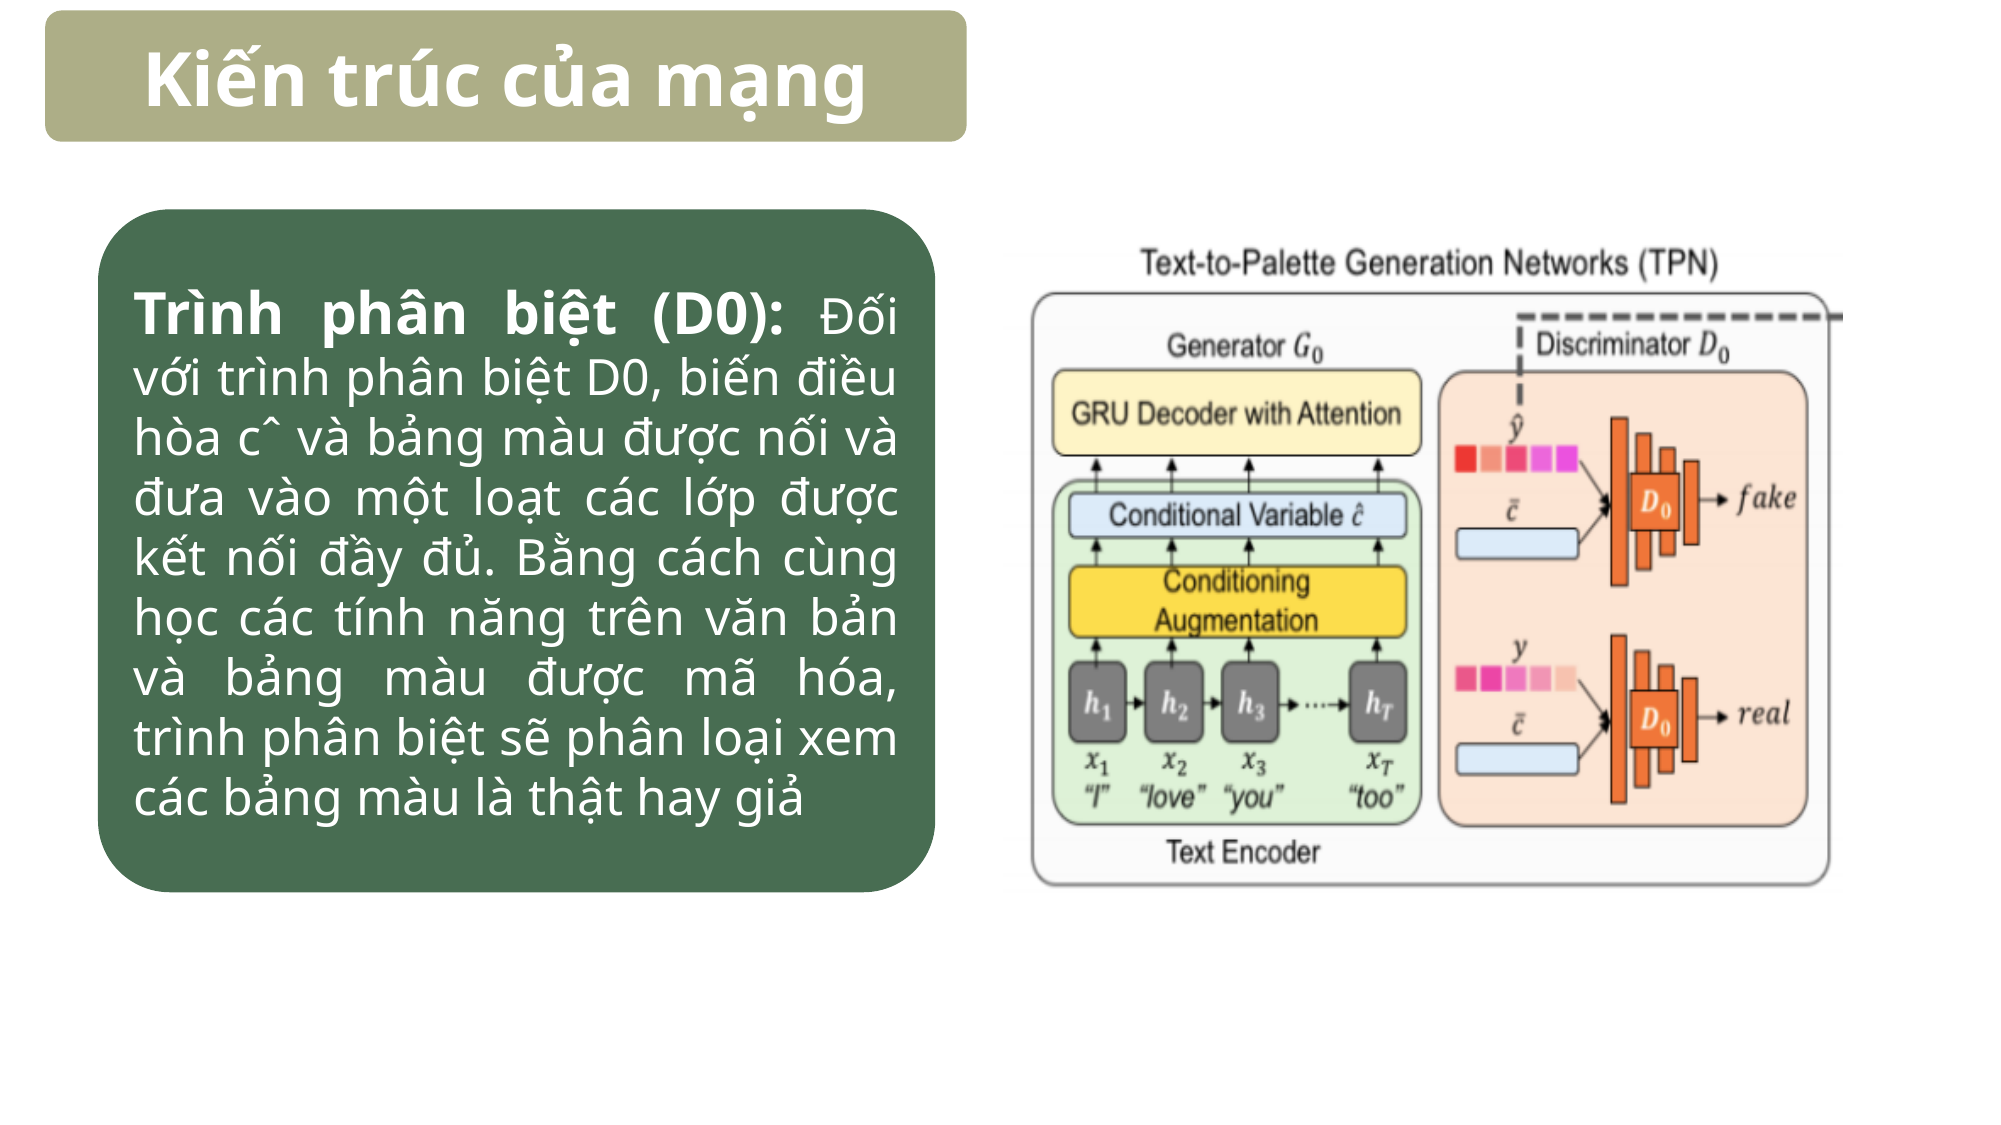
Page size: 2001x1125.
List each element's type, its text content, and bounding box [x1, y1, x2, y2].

text_box Kiến trúc của mạng [44, 9, 968, 143]
text_box Trình phân biệt (D0): Đối với trình phân biệt D0, biến điều hòa cˆ và bảng màu được nối và đưa vào một loạt các lớp được kết nối đầy đủ. Bằng cách cùng học các tính năng trên văn bản và bảng màu được mã hóa, trình phân biệt sẽ phân loại xem các bảng màu là thật hay giả [96, 208, 937, 894]
picture [999, 228, 1843, 911]
